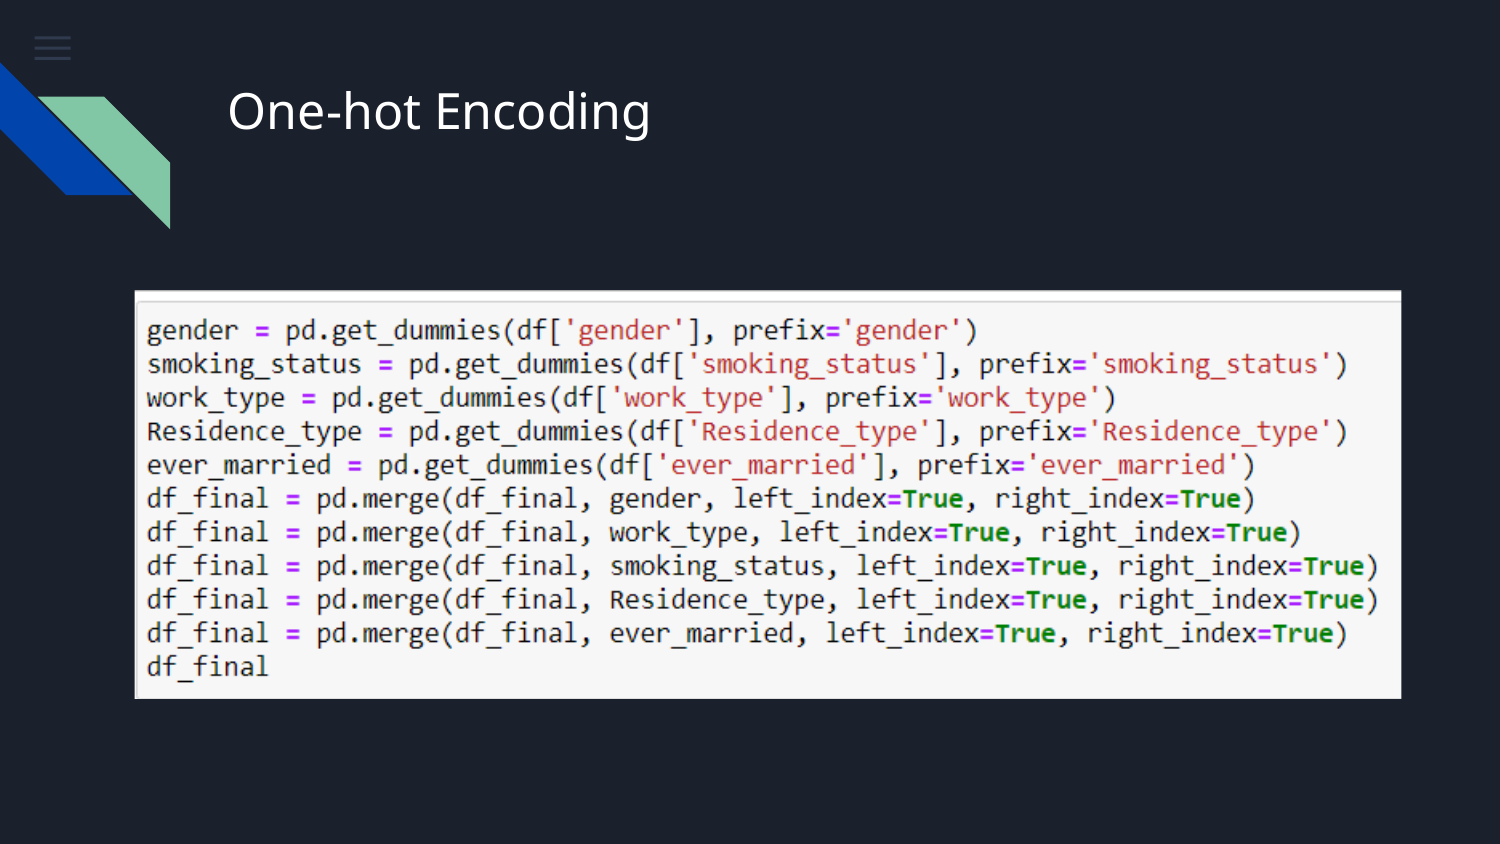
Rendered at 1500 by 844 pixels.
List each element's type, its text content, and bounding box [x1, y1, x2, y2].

title One-hot Encoding [212, 64, 836, 168]
picture [134, 290, 1402, 700]
